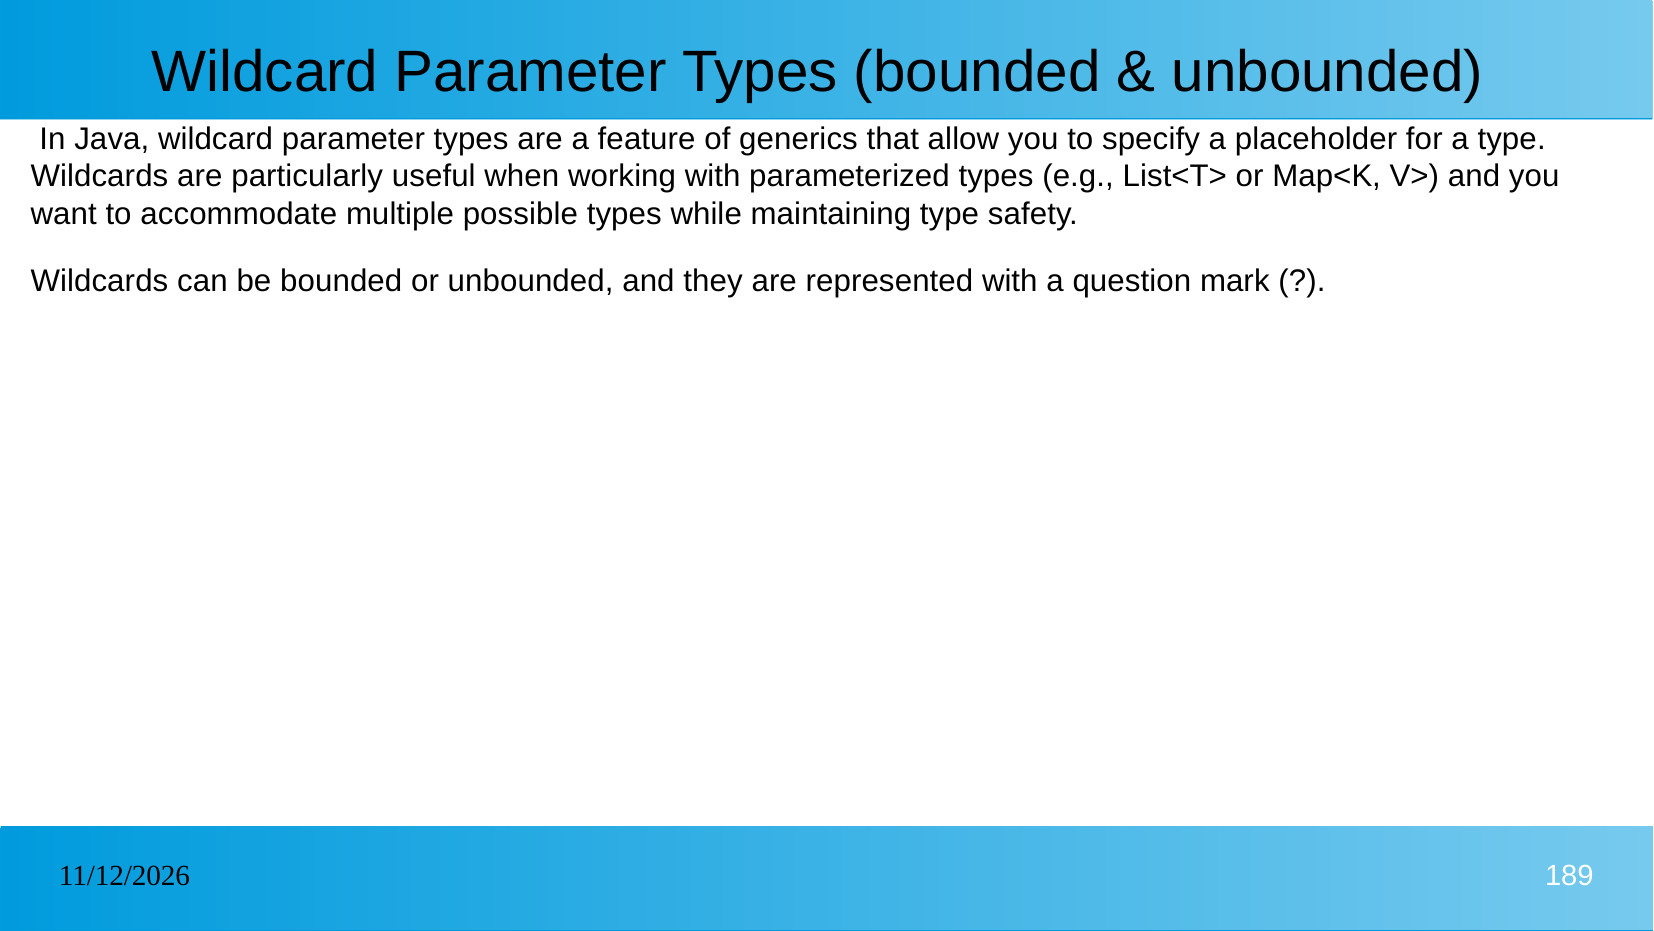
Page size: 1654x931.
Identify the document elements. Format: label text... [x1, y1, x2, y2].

list In Java, wildcard parameter types are a feature of generics that allow you to specify a placeholder for a type. Wildcards are particularly useful when working with parameterized types (e.g., List<T> or Map<K, V>) and you want to accommodate multiple possible types while maintaining type safety. Wildcards can be bounded or unbounded, and they are represented with a question mark (?). [30, 118, 1566, 840]
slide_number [59, 856, 443, 915]
title Wildcard Parameter Types (bounded & unbounded) [59, 29, 1594, 108]
slide_number 189 [1210, 856, 1594, 915]
